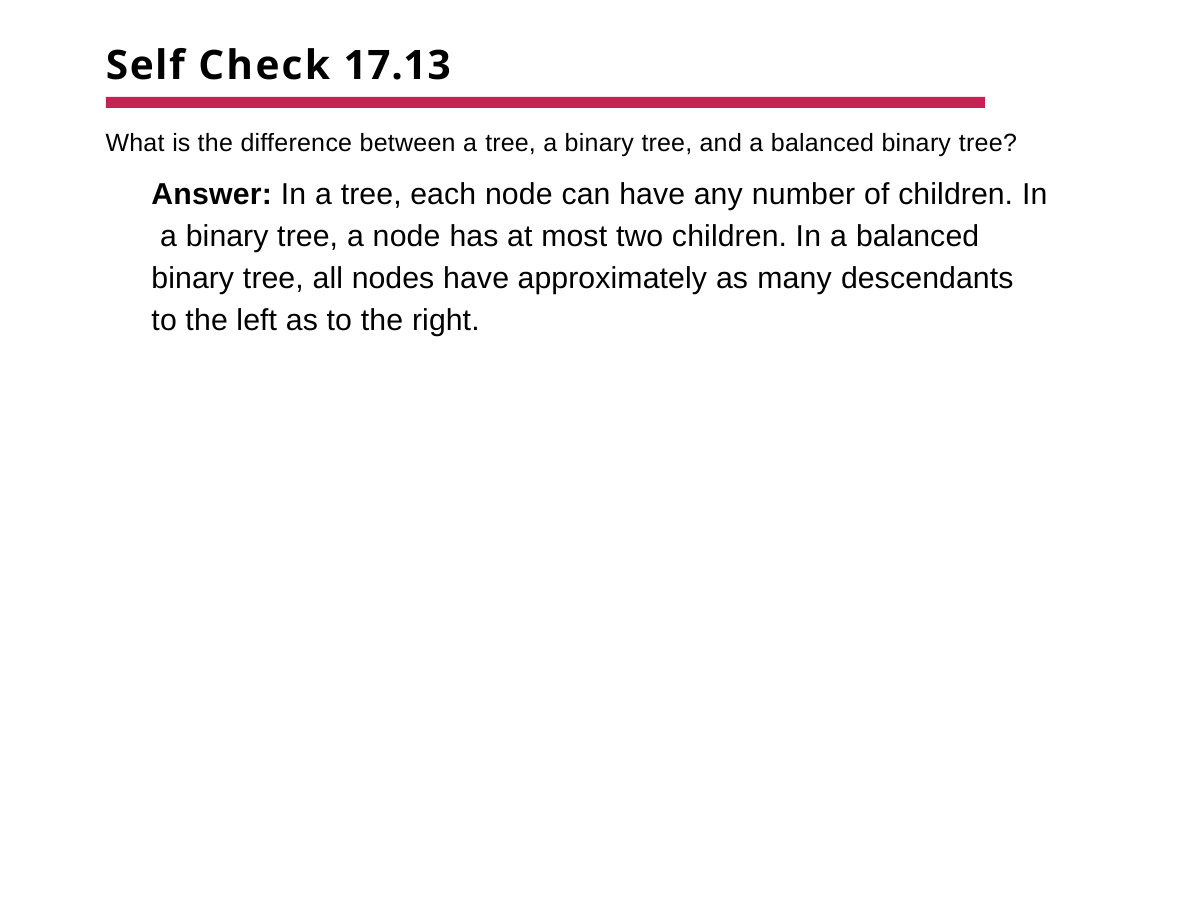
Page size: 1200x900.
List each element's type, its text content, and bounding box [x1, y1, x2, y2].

title Self Check 17.13 [103, 38, 1097, 190]
text_box What is the difference between a tree, a binary tree, and a balanced binary tree? Answer: In a tree, each node can have any number of children. In a binary tree, a node has at most two children. In a balanced binary tree, all nodes have approximately as many descendants to the left as to the right. [103, 126, 1050, 337]
